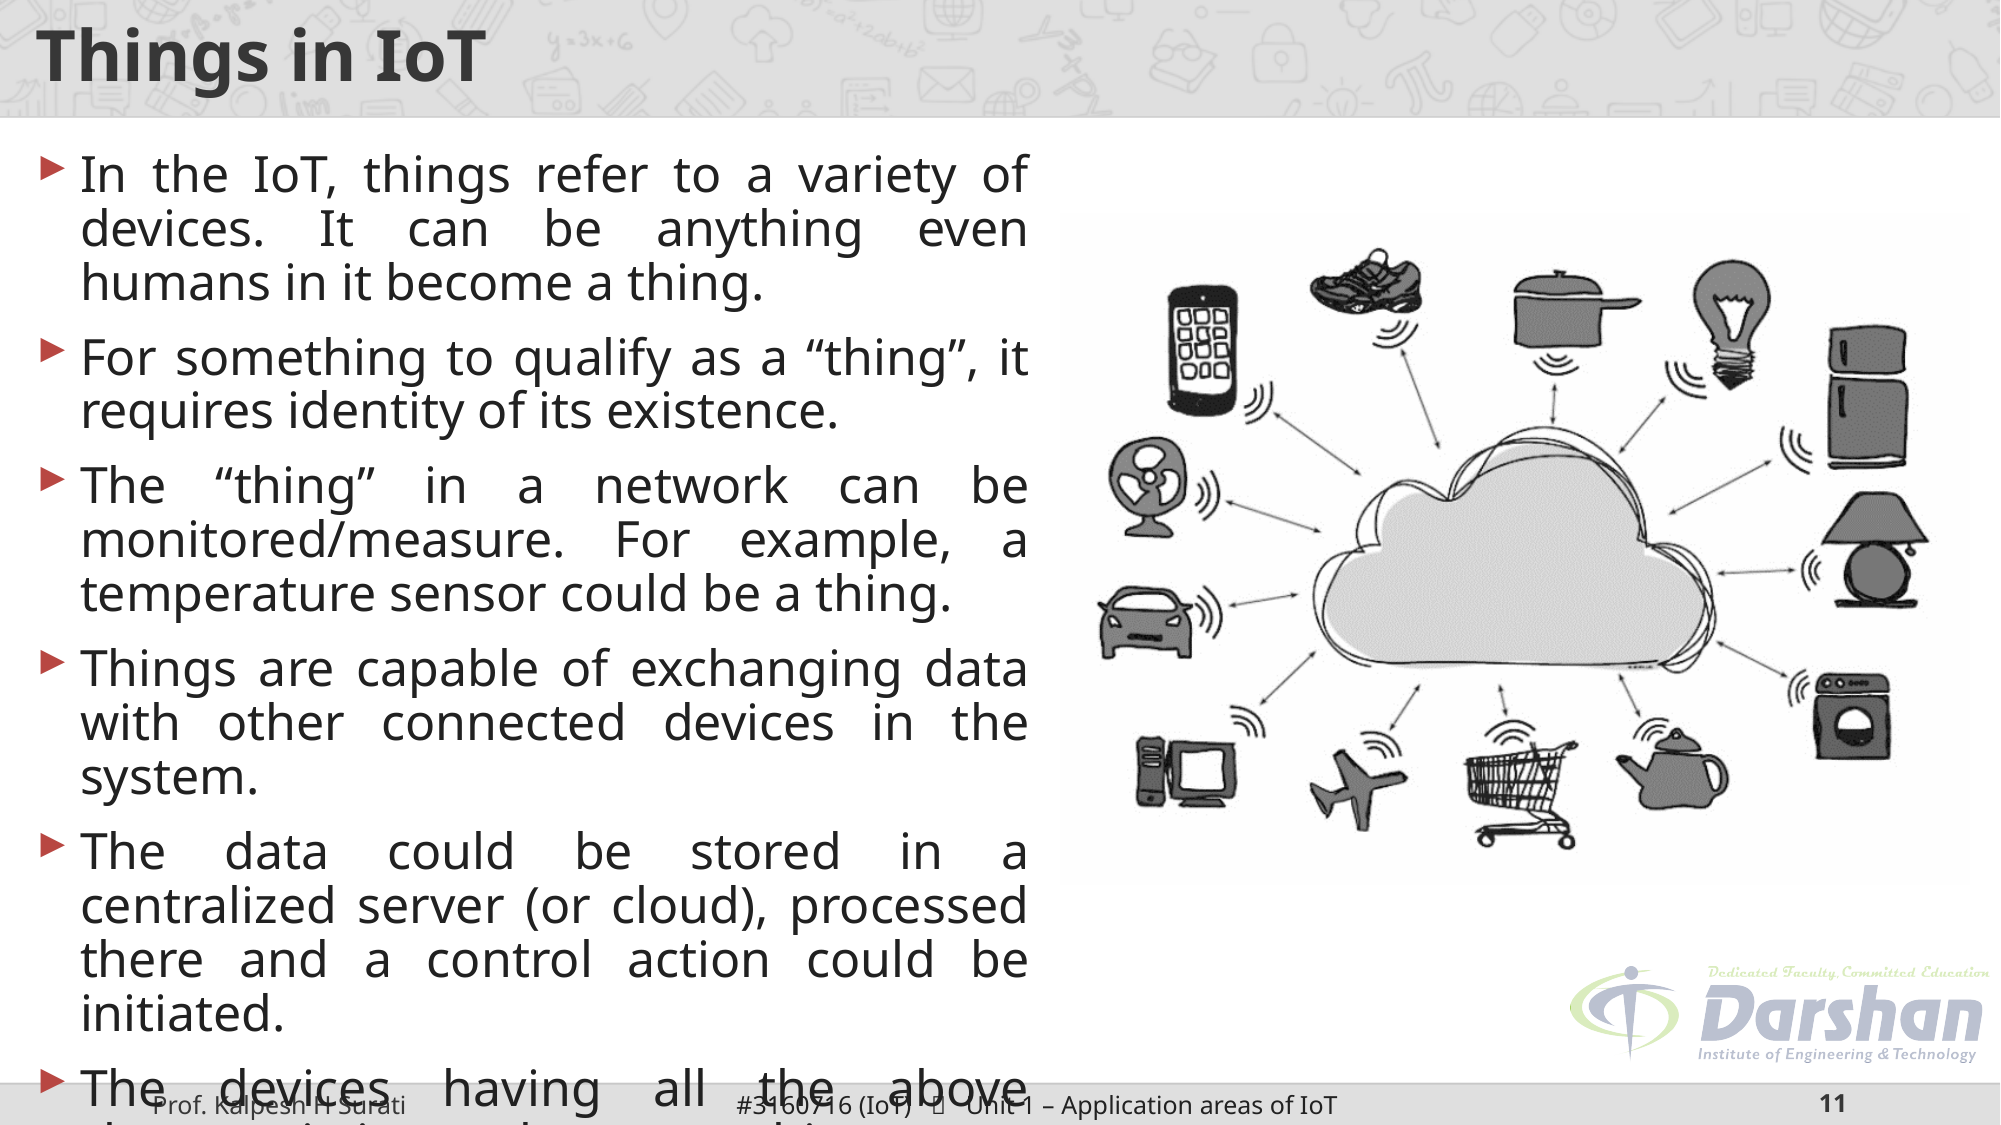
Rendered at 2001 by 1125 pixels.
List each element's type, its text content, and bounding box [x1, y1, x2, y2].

list In the IoT, things refer to a variety of devices. It can be anything even humans in it become a thing. For something to qualify as a “thing”, it requires identity of its existence. The “thing” in a network can be monitored/measure. For example, a temperature sensor could be a thing. Things are capable of exchanging data with other connected devices in the system. The data could be stored in a centralized server (or cloud), processed there and a control action could be initiated. The devices having all the above characteristics are known as things. [21, 141, 1045, 1059]
title Things in IoT [0, 0, 2000, 117]
picture [1060, 212, 1970, 885]
